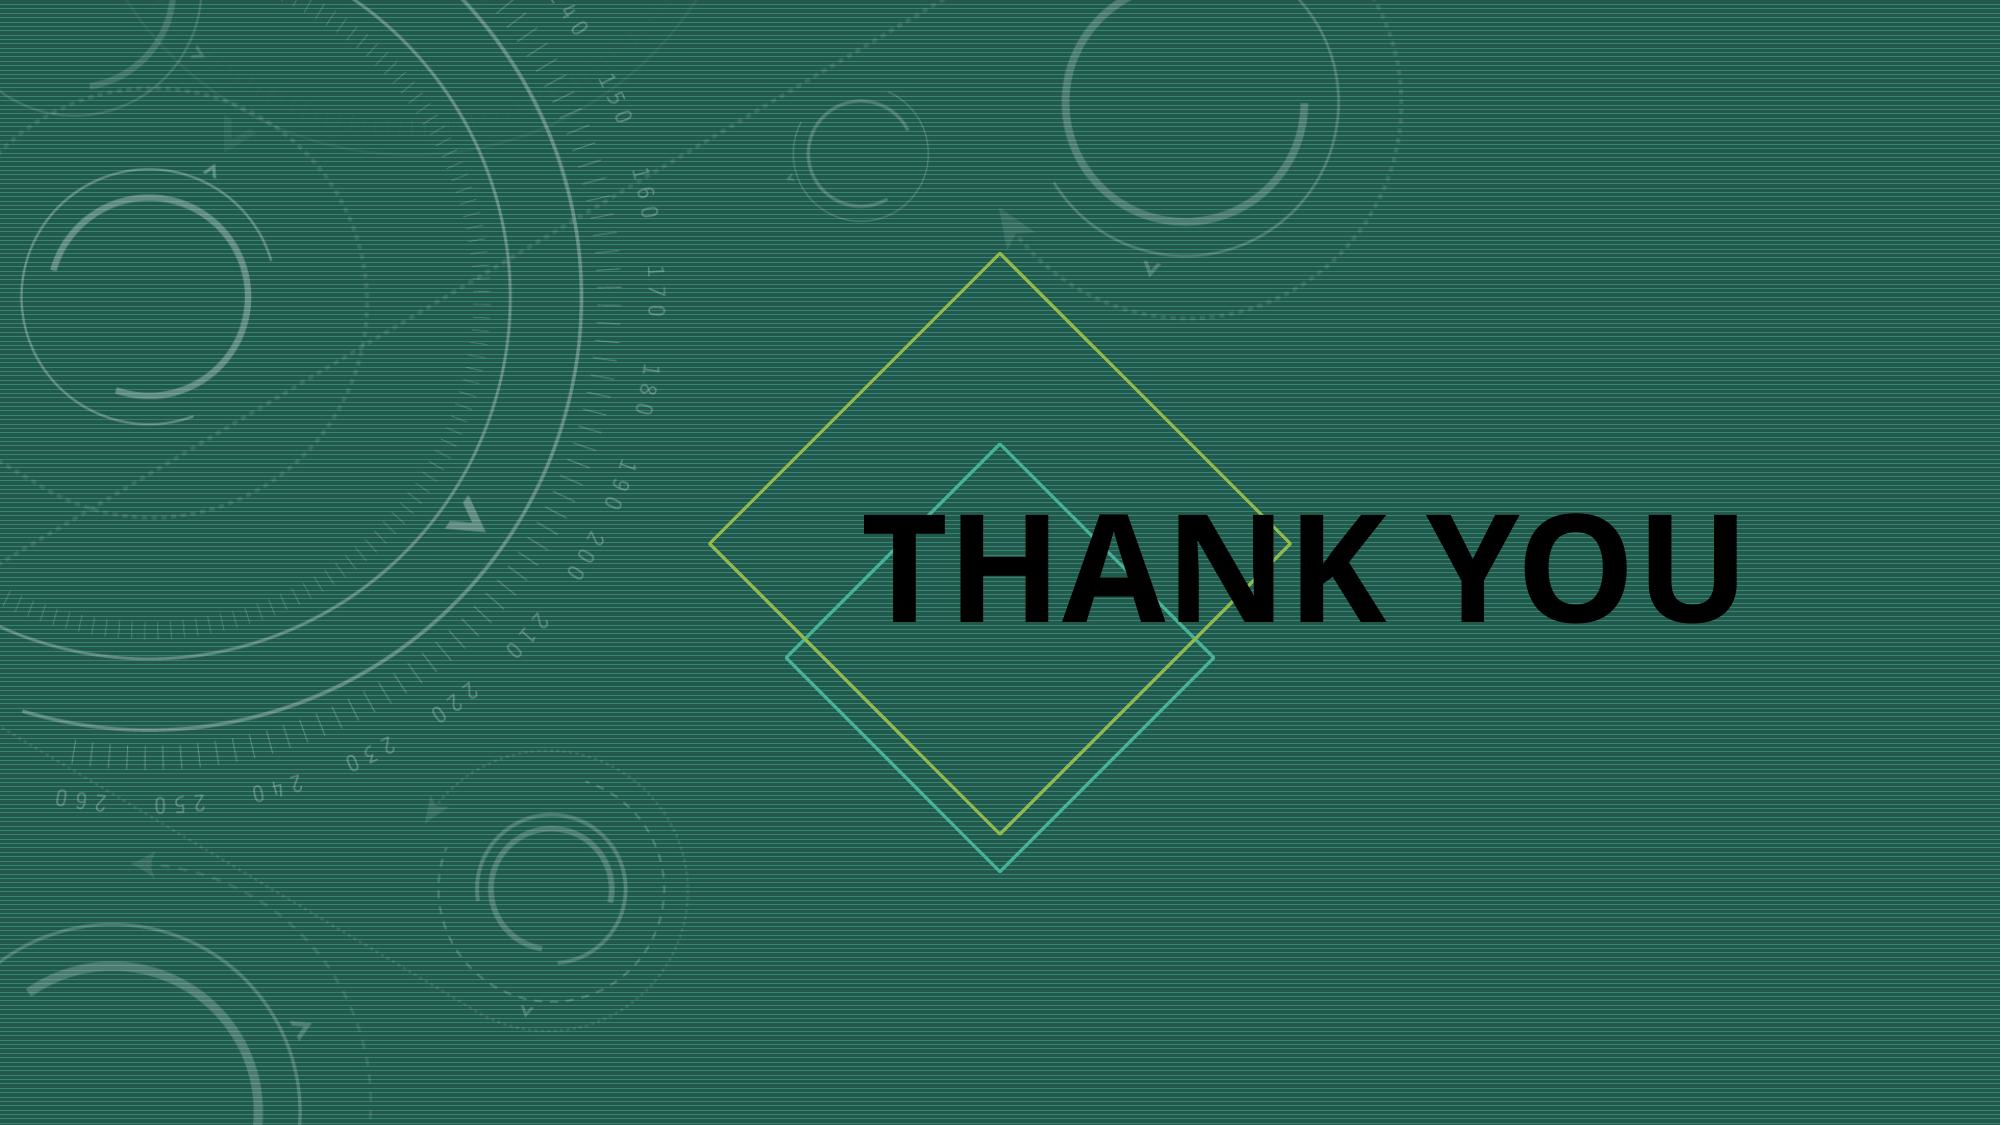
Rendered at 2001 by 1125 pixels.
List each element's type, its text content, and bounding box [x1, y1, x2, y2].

title Thank You [1295, 468, 1750, 657]
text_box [709, 252, 1291, 872]
picture [0, 0, 2000, 1125]
title Thank You [249, 468, 703, 657]
